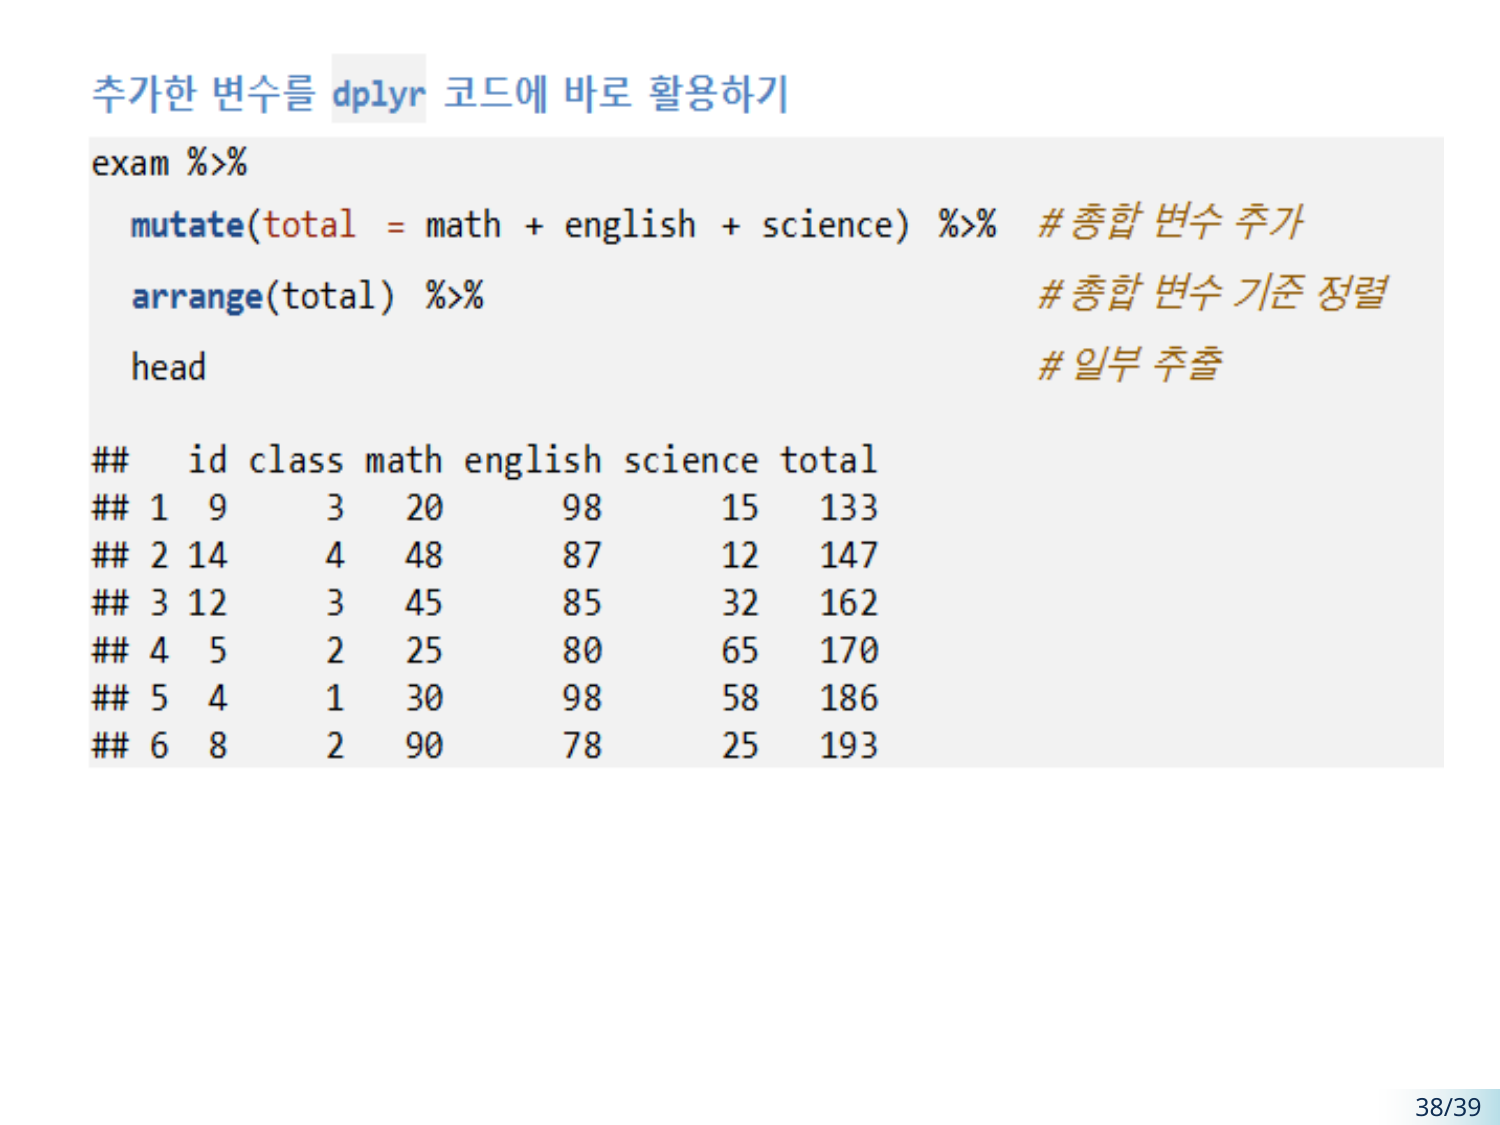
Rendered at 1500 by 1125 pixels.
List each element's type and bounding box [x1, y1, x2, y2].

picture [55, 45, 1445, 792]
